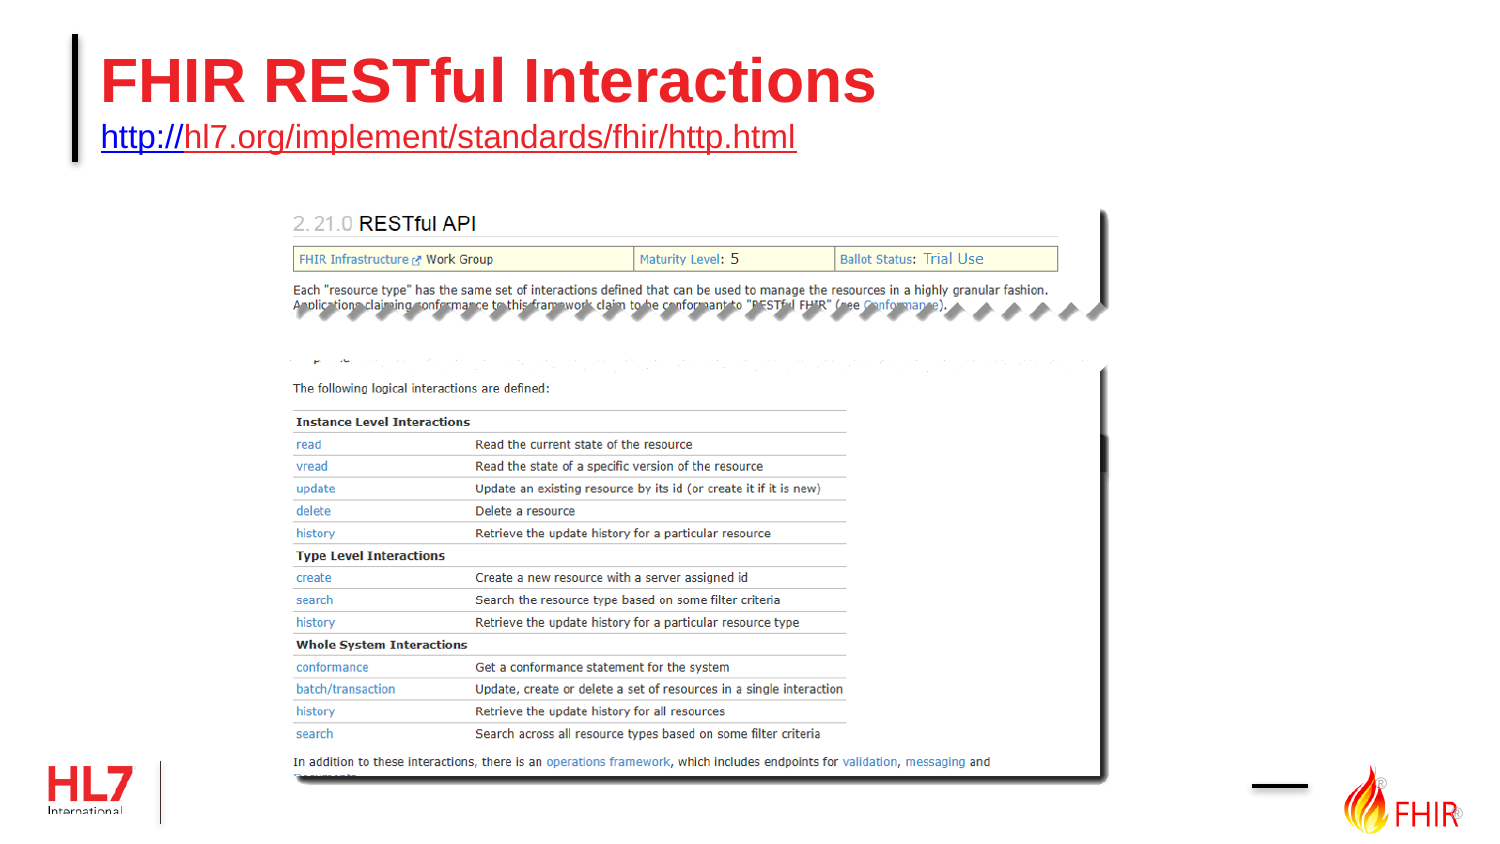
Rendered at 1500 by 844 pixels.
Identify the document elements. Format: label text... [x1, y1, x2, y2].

picture [1339, 760, 1463, 837]
picture [288, 202, 1114, 790]
title FHIR RESTful Interactions http://hl7.org/implement/standards/fhir/http.html [100, 33, 1451, 163]
